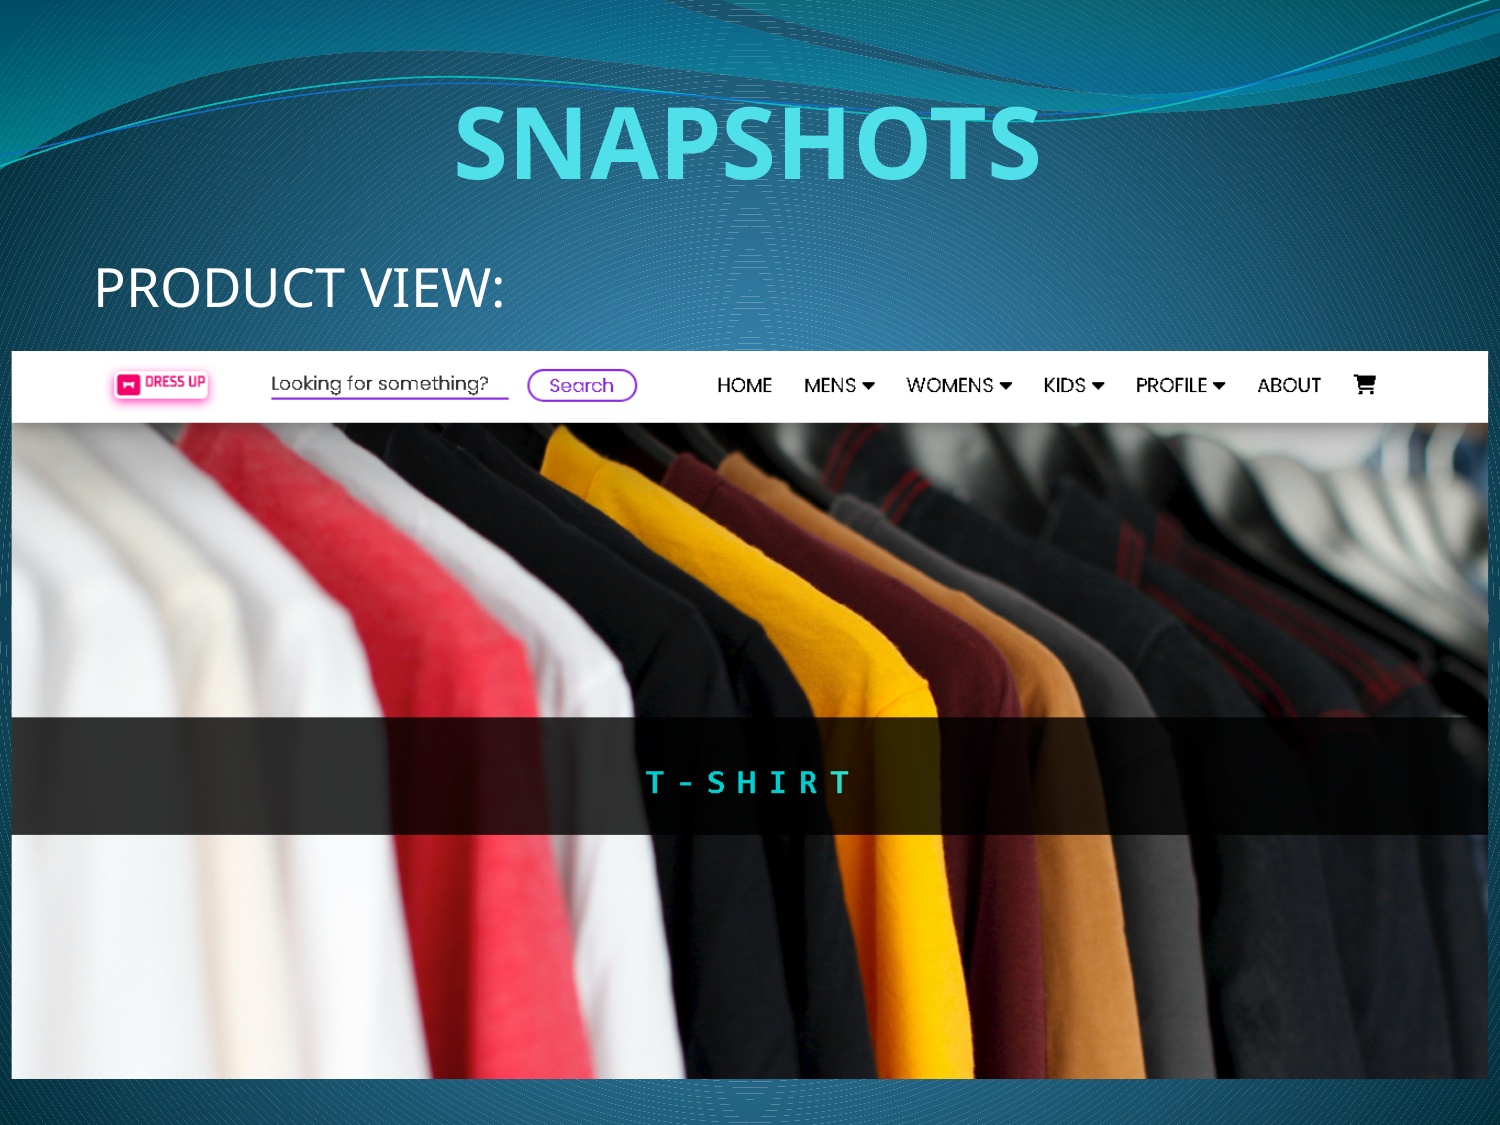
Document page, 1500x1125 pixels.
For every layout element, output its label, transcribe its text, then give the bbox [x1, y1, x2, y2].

text_box SNAPSHOTS [81, 35, 1418, 200]
picture [11, 351, 1489, 1079]
text_box PRODUCT VIEW: [93, 246, 1418, 350]
